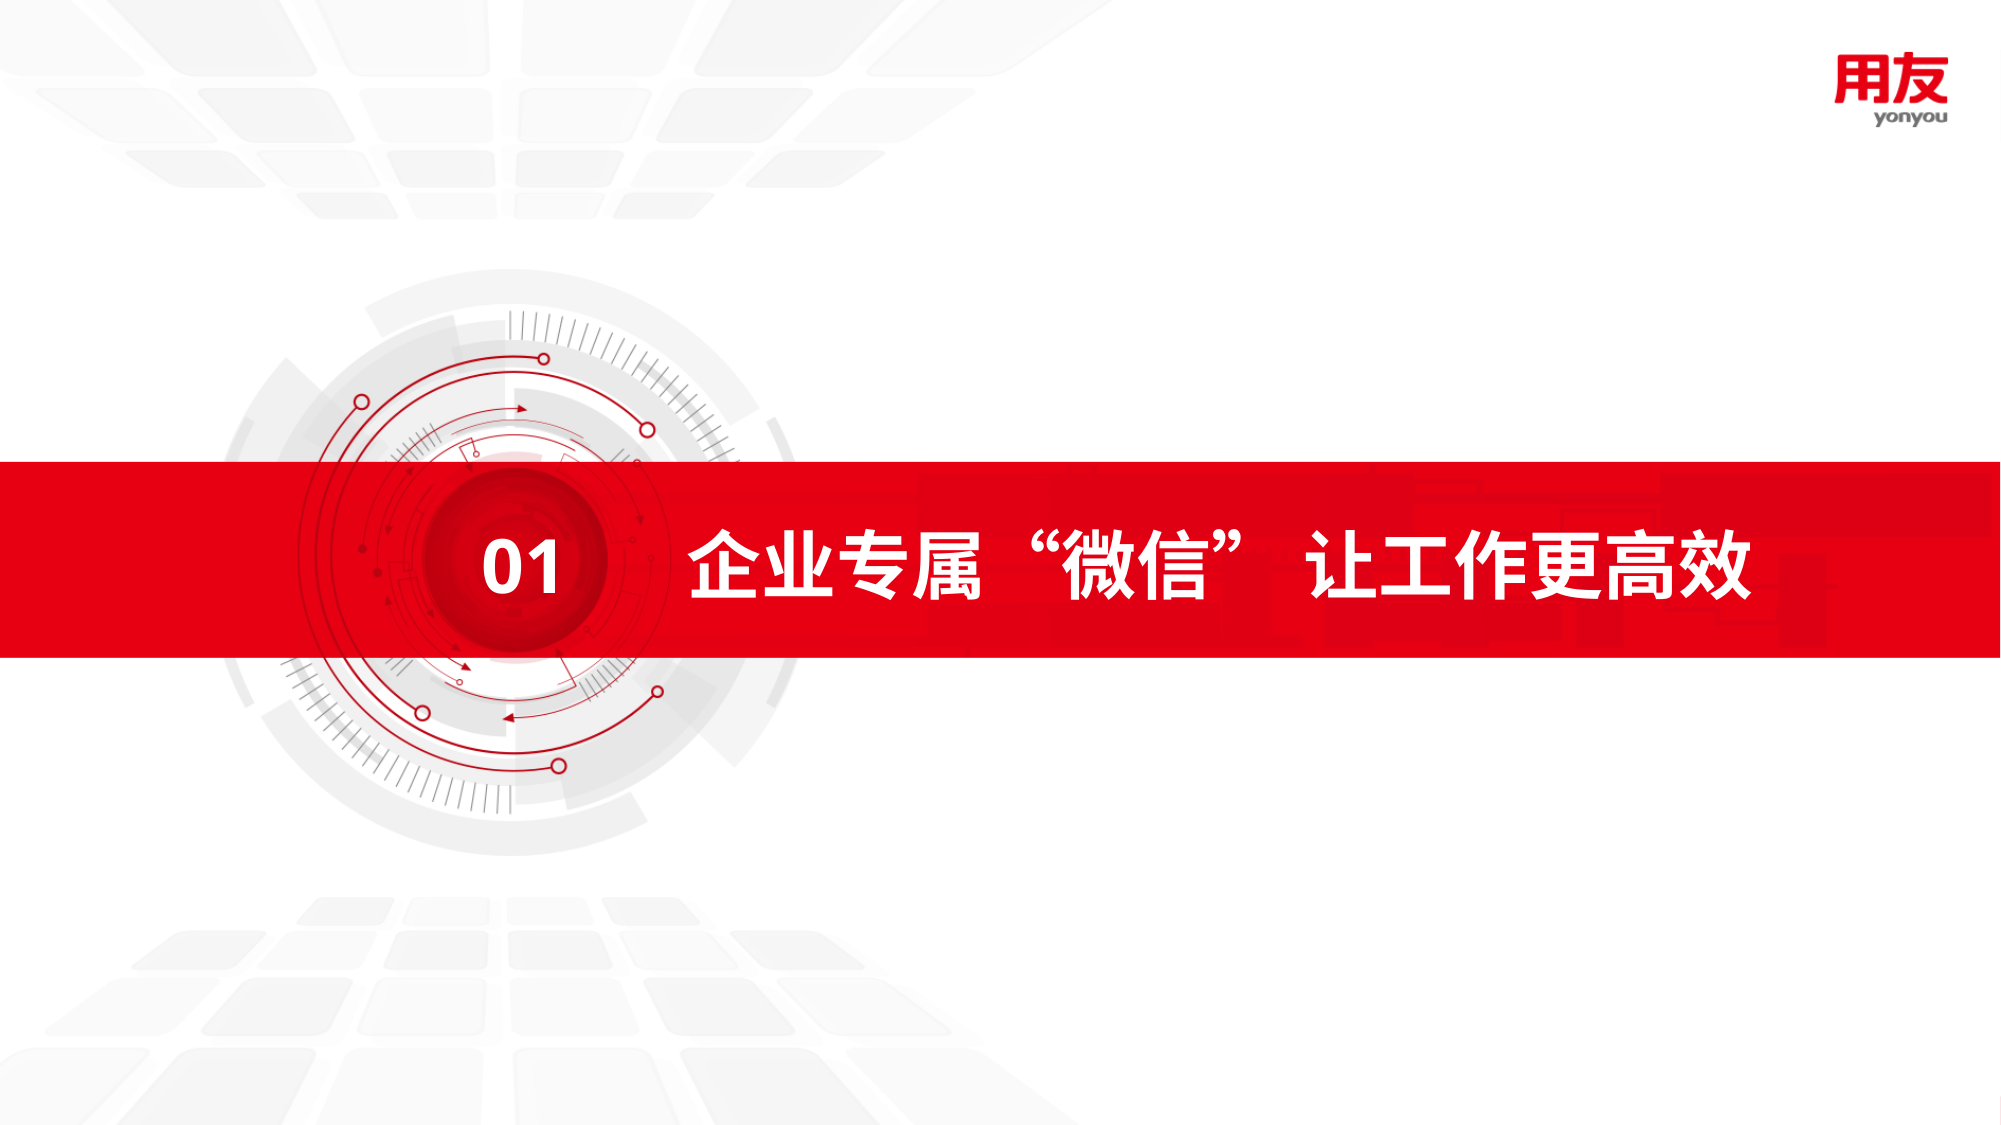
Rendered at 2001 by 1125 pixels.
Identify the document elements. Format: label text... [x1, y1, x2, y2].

text_box 01 [452, 511, 597, 617]
text_box 企业专属“微信” 让工作更高效 [671, 511, 1908, 617]
picture [0, 0, 2001, 1125]
